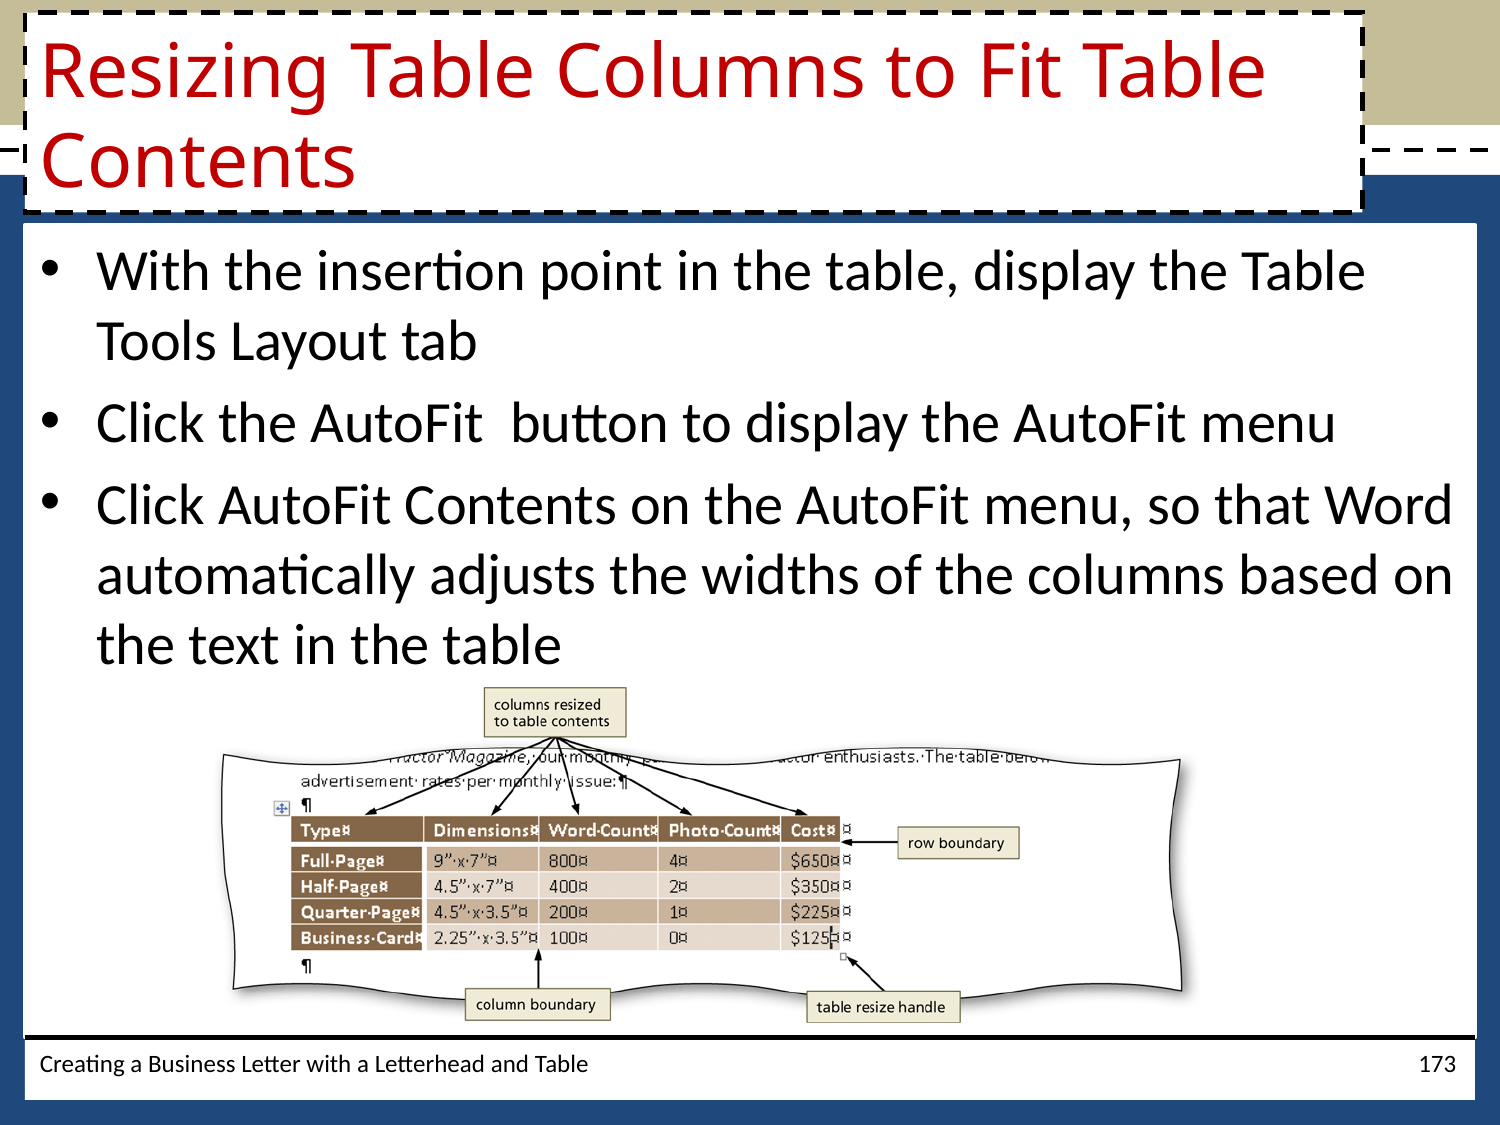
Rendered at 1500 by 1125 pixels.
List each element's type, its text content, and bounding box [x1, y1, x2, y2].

title Resizing Table Columns to Fit Table Contents [23, 10, 1365, 215]
list With the insertion point in the table, display the Table Tools Layout tab Click the AutoFit button to display the AutoFit menu Click AutoFit Contents on the AutoFit menu, so that Word automatically adjusts the widths of the columns based on the text in the table [24, 224, 1476, 1024]
slide_number 173 [1400, 1040, 1475, 1100]
picture [212, 687, 1201, 1023]
footer Creating a Business Letter with a Letterhead and Table [24, 1040, 1400, 1100]
